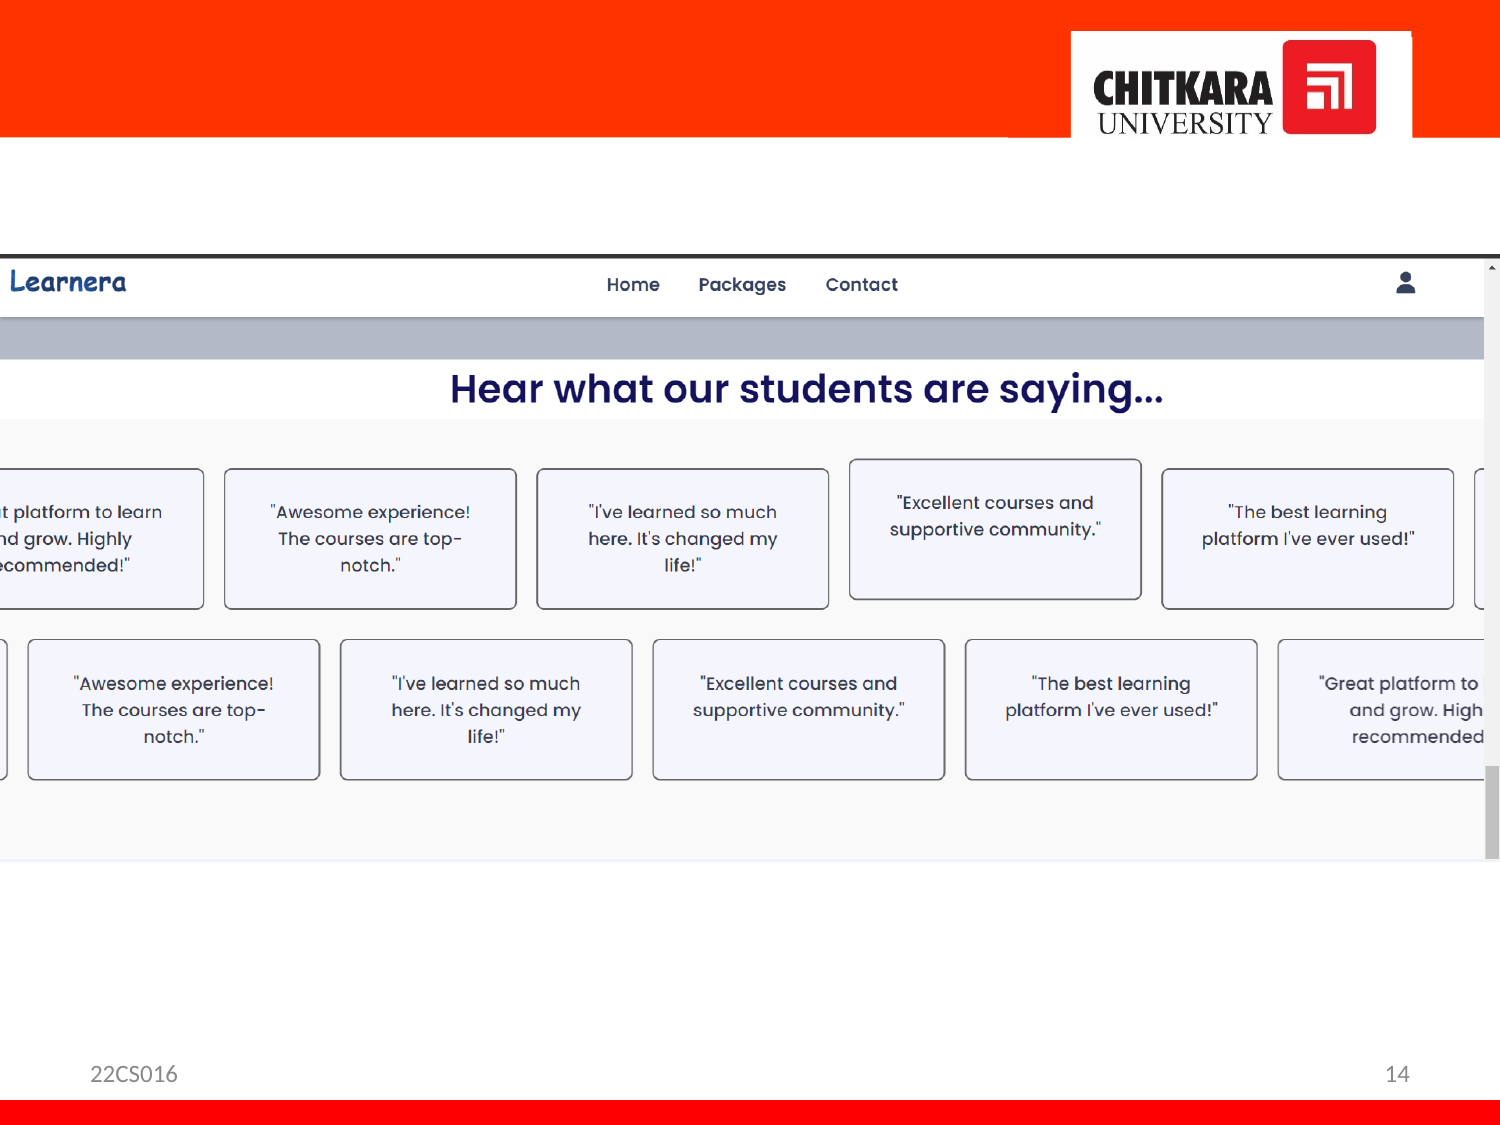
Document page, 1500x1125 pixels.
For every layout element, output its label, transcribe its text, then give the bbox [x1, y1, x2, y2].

slide_number 22CS016 [75, 1042, 425, 1103]
slide_number 14 [1074, 1042, 1425, 1103]
picture [0, 254, 1500, 862]
title [0, 0, 1063, 138]
picture [1074, 37, 1391, 138]
